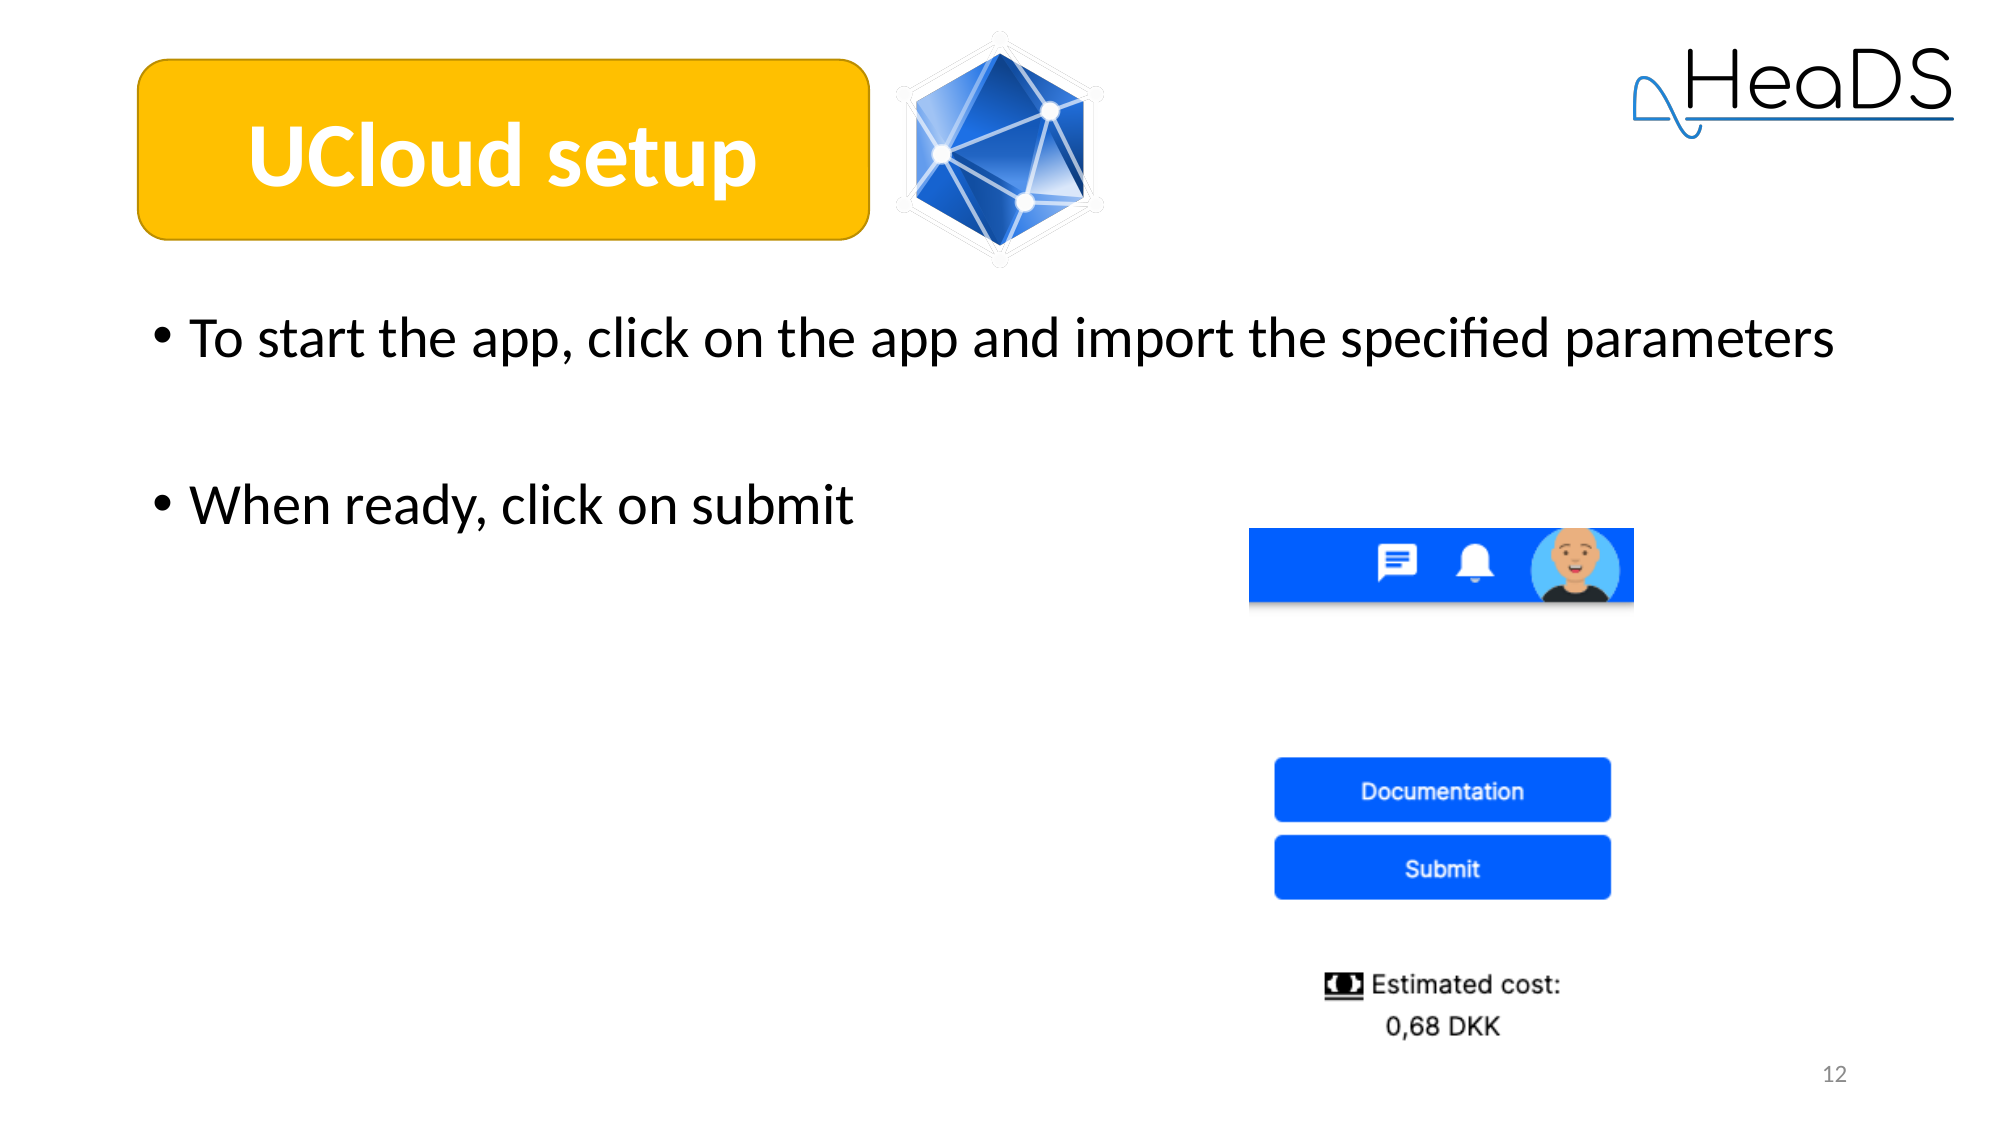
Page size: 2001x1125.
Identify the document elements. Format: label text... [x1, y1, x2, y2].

picture [896, 31, 1104, 268]
list To start the app, click on the app and import the specified parameters When ready, click on submit [137, 299, 1863, 1014]
picture [1249, 528, 1634, 1073]
slide_number 12 [1412, 1042, 1863, 1103]
picture [1633, 48, 1954, 139]
text_box UCloud setup [136, 58, 871, 241]
